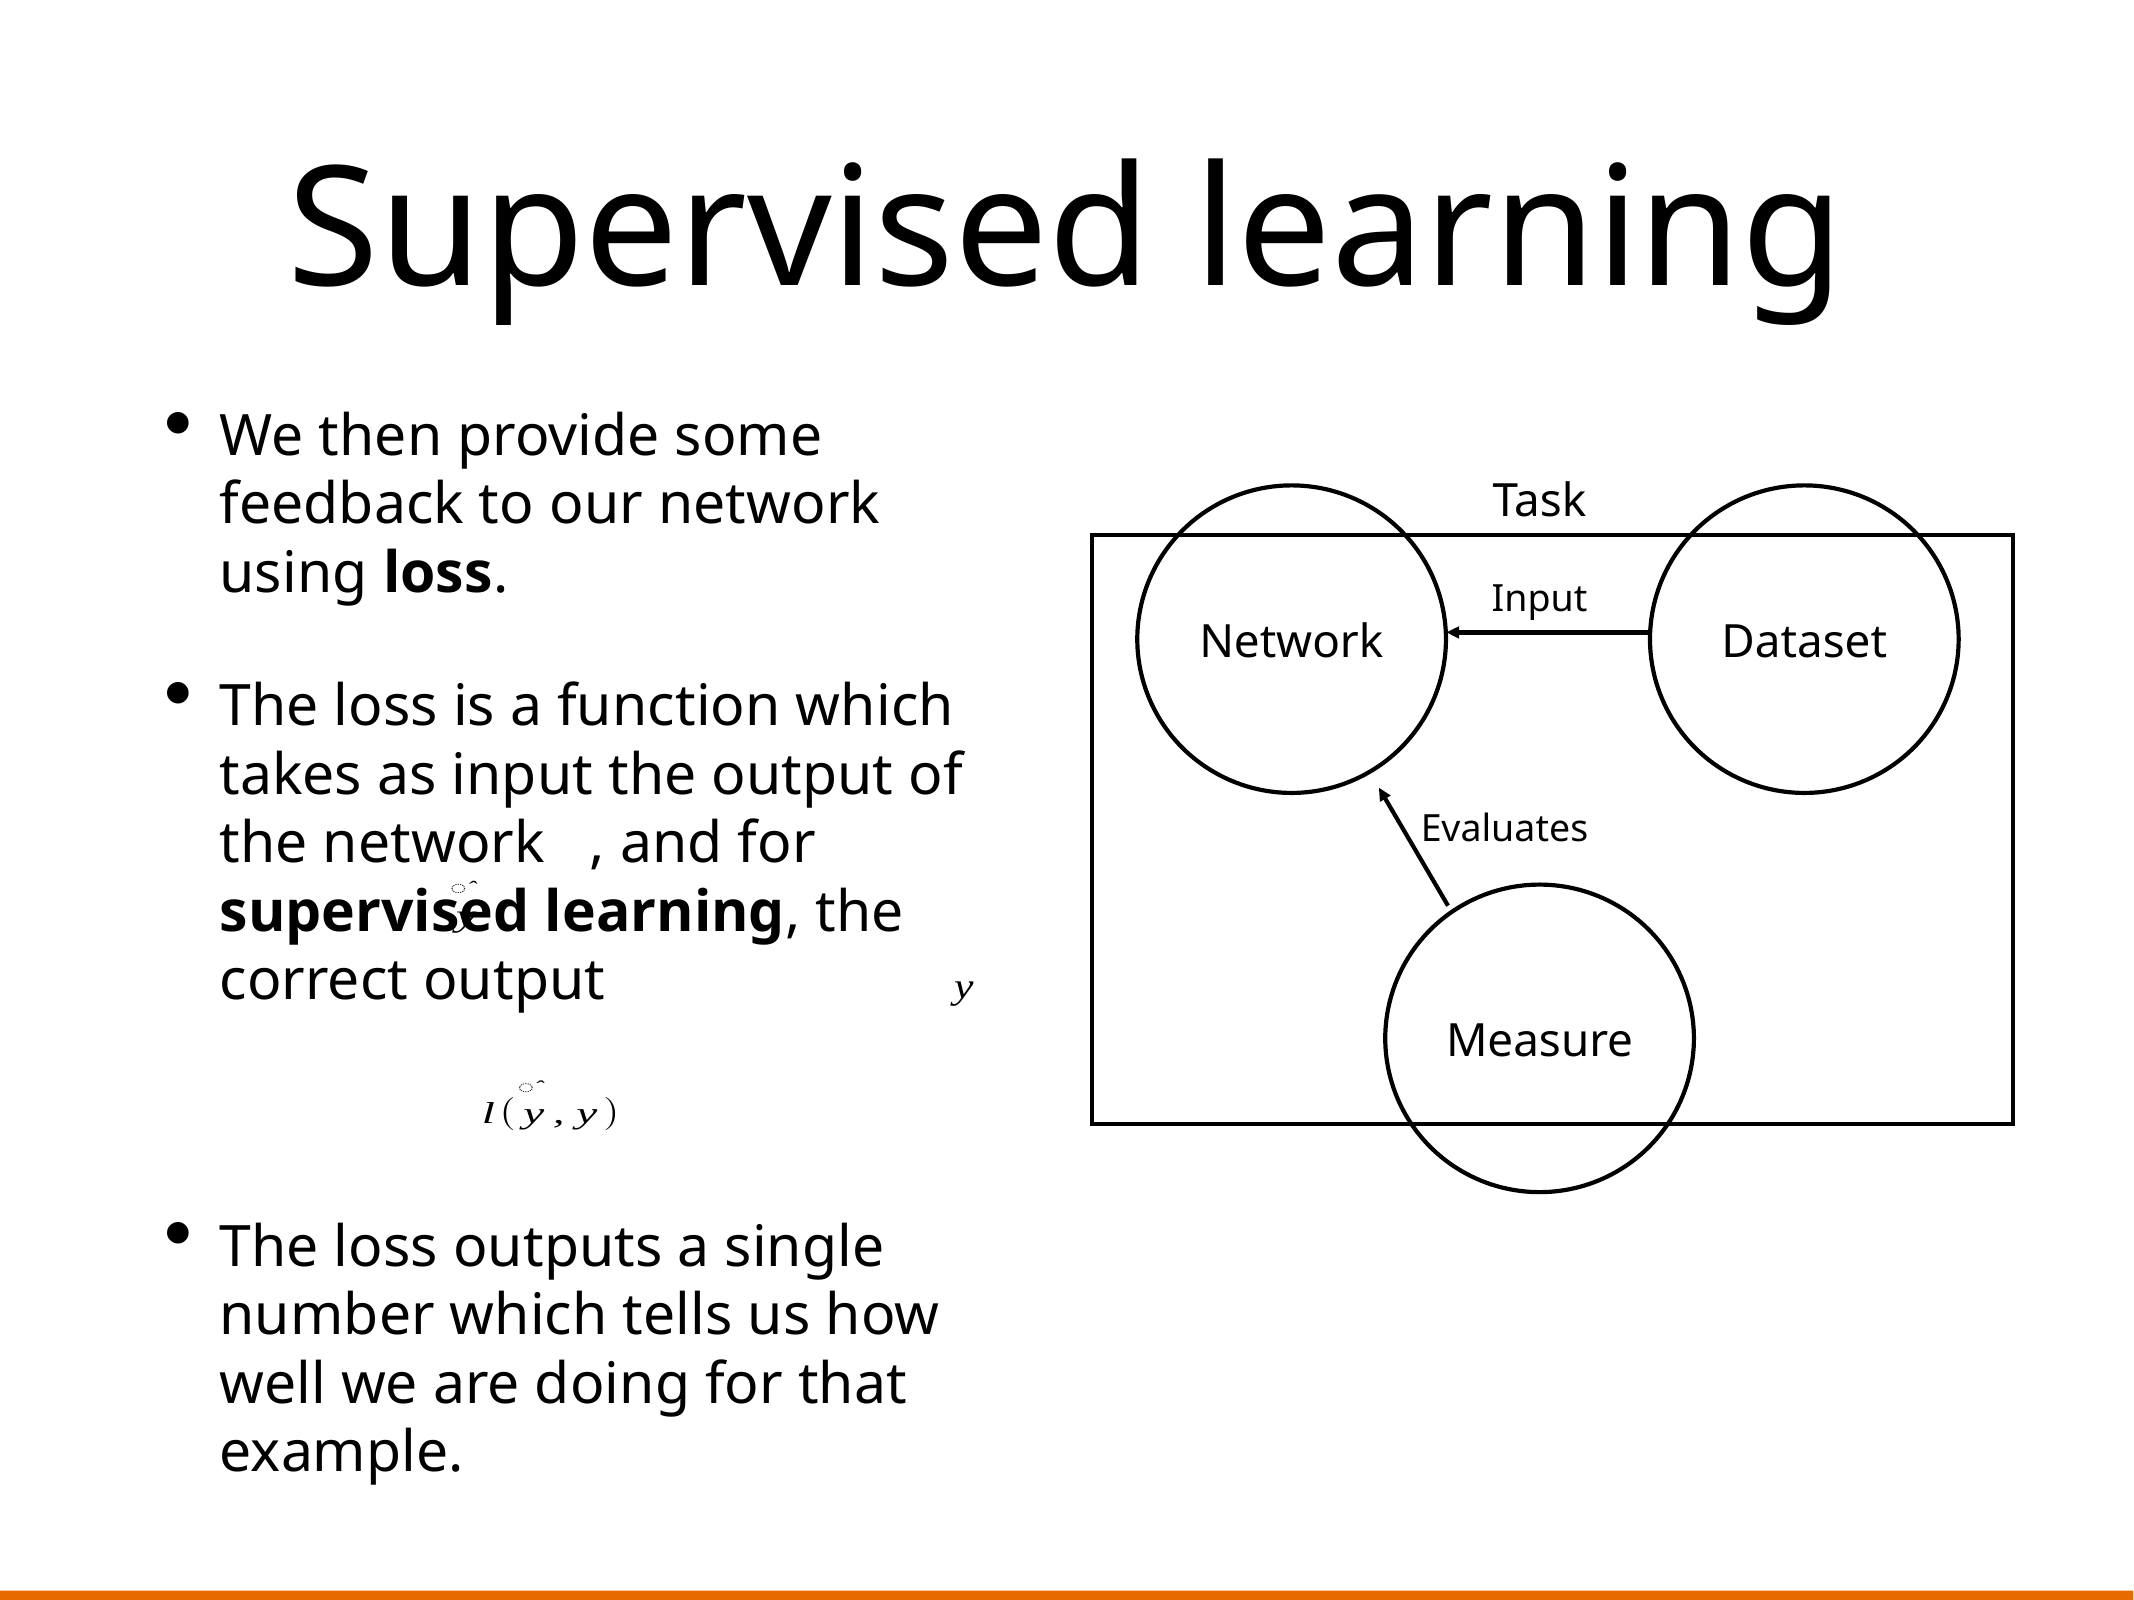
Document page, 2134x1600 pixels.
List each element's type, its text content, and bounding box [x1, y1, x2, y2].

text_box Network [1178, 485, 1406, 535]
text_box Input [1483, 565, 1596, 627]
text_box [948, 966, 977, 1008]
text_box Task [1484, 462, 1595, 534]
title Supervised learning [155, 41, 1978, 397]
text_box [1378, 787, 1412, 845]
text_box [481, 1076, 619, 1133]
text_box Dataset [1690, 485, 1918, 535]
list We then provide some feedback to our network using loss. The loss is a function which takes as input the output of the network , and for supervised learning, the correct output The loss outputs a single number which tells us how well we are doing for that example. [155, 424, 1032, 1457]
text_box [450, 877, 481, 934]
text_box [1091, 535, 2014, 1125]
text_box Measure [1412, 1125, 1668, 1193]
text_box [1446, 626, 1650, 639]
text_box Evaluates [1412, 796, 1597, 858]
